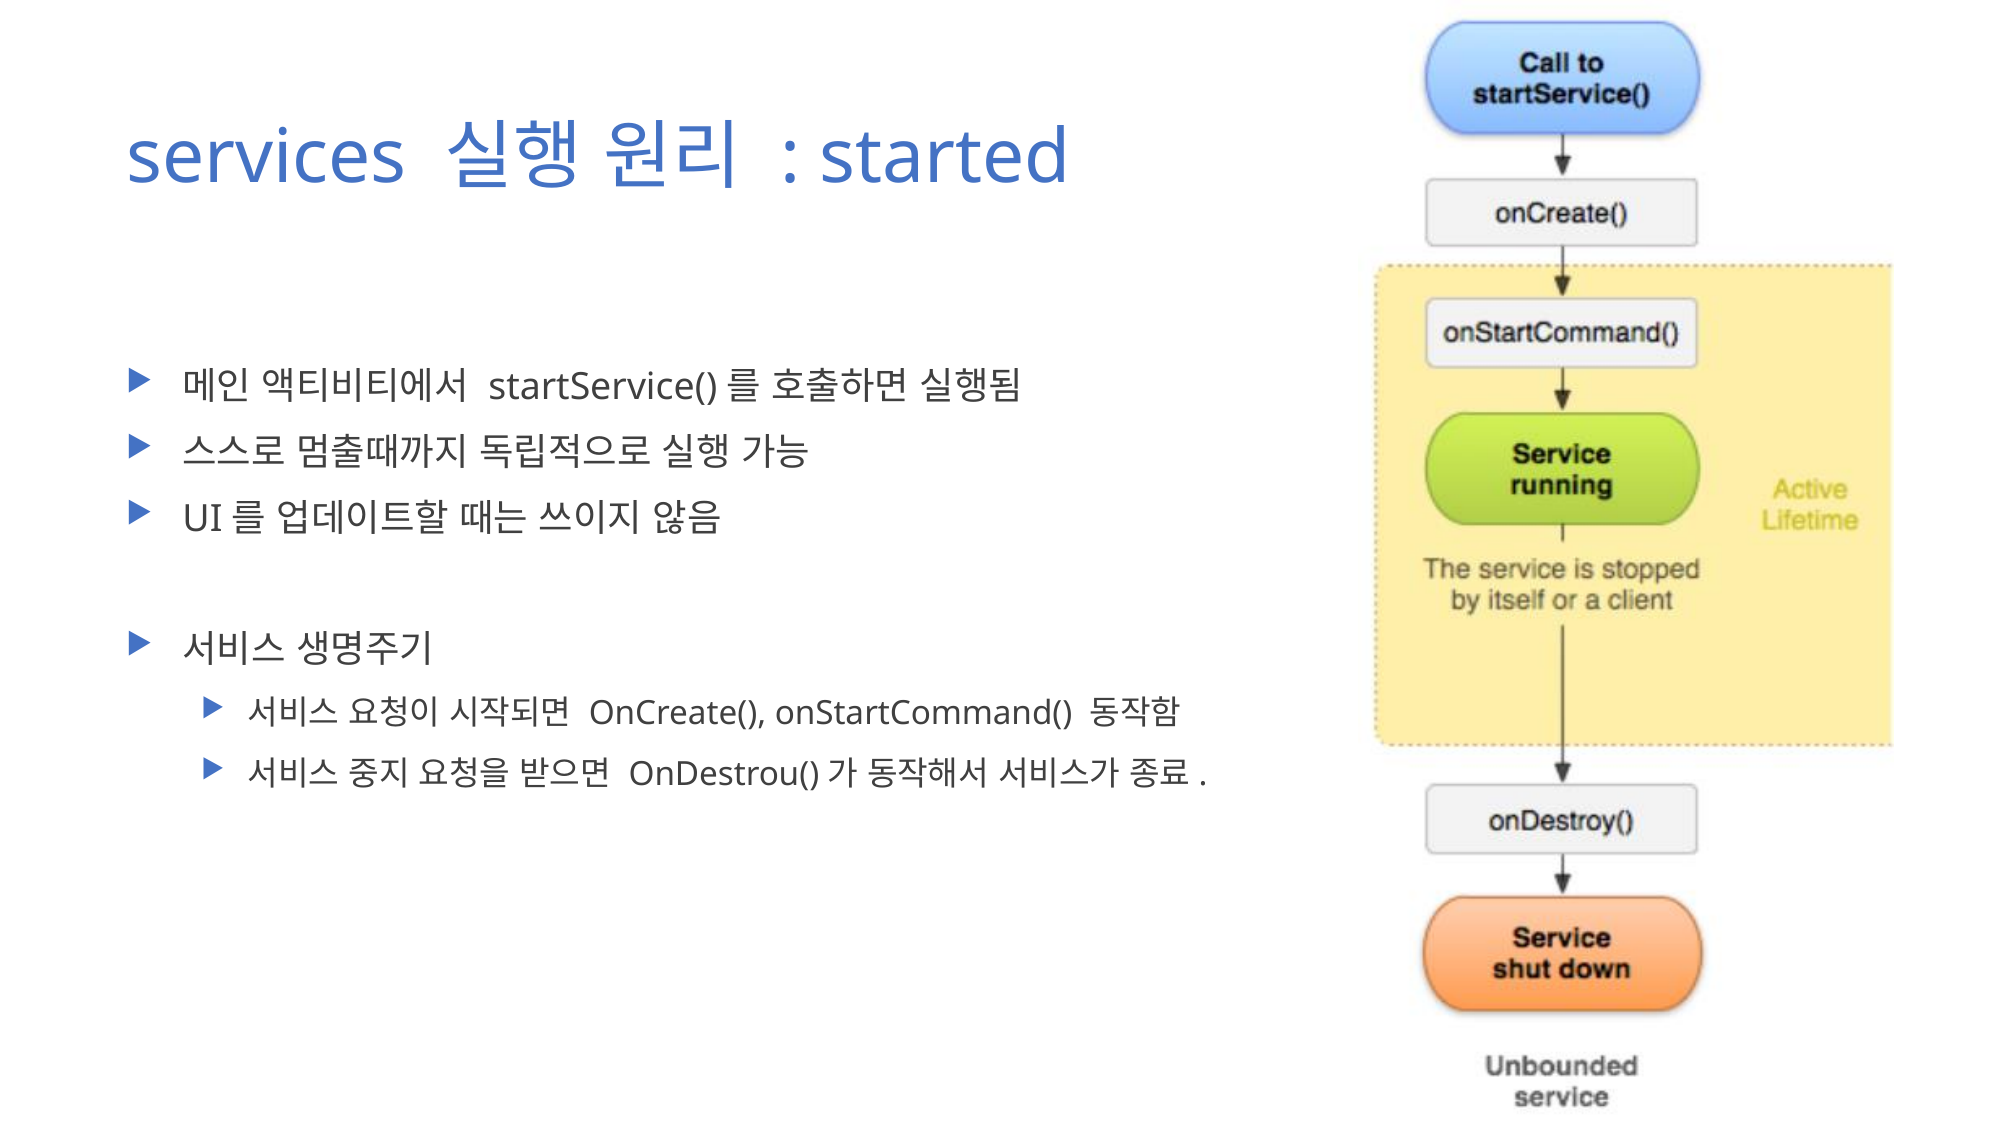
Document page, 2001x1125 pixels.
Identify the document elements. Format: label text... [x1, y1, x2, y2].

title services 실행 원리 : started [111, 99, 1352, 317]
list 메인 액티비티에서 startService()를 호출하면 실행됨 스스로 멈출때까지 독립적으로 실행 가능 UI를 업데이트할 때는 쓰이지 않음 서비스 생명주기 서비스 요청이 시작되면 OnCreate(), onStartCommand() 동작함 서비스 중지 요청을 받으면 OnDestrou()가 동작해서 서비스가 종료. [111, 354, 1352, 992]
picture [1357, 0, 1895, 1125]
